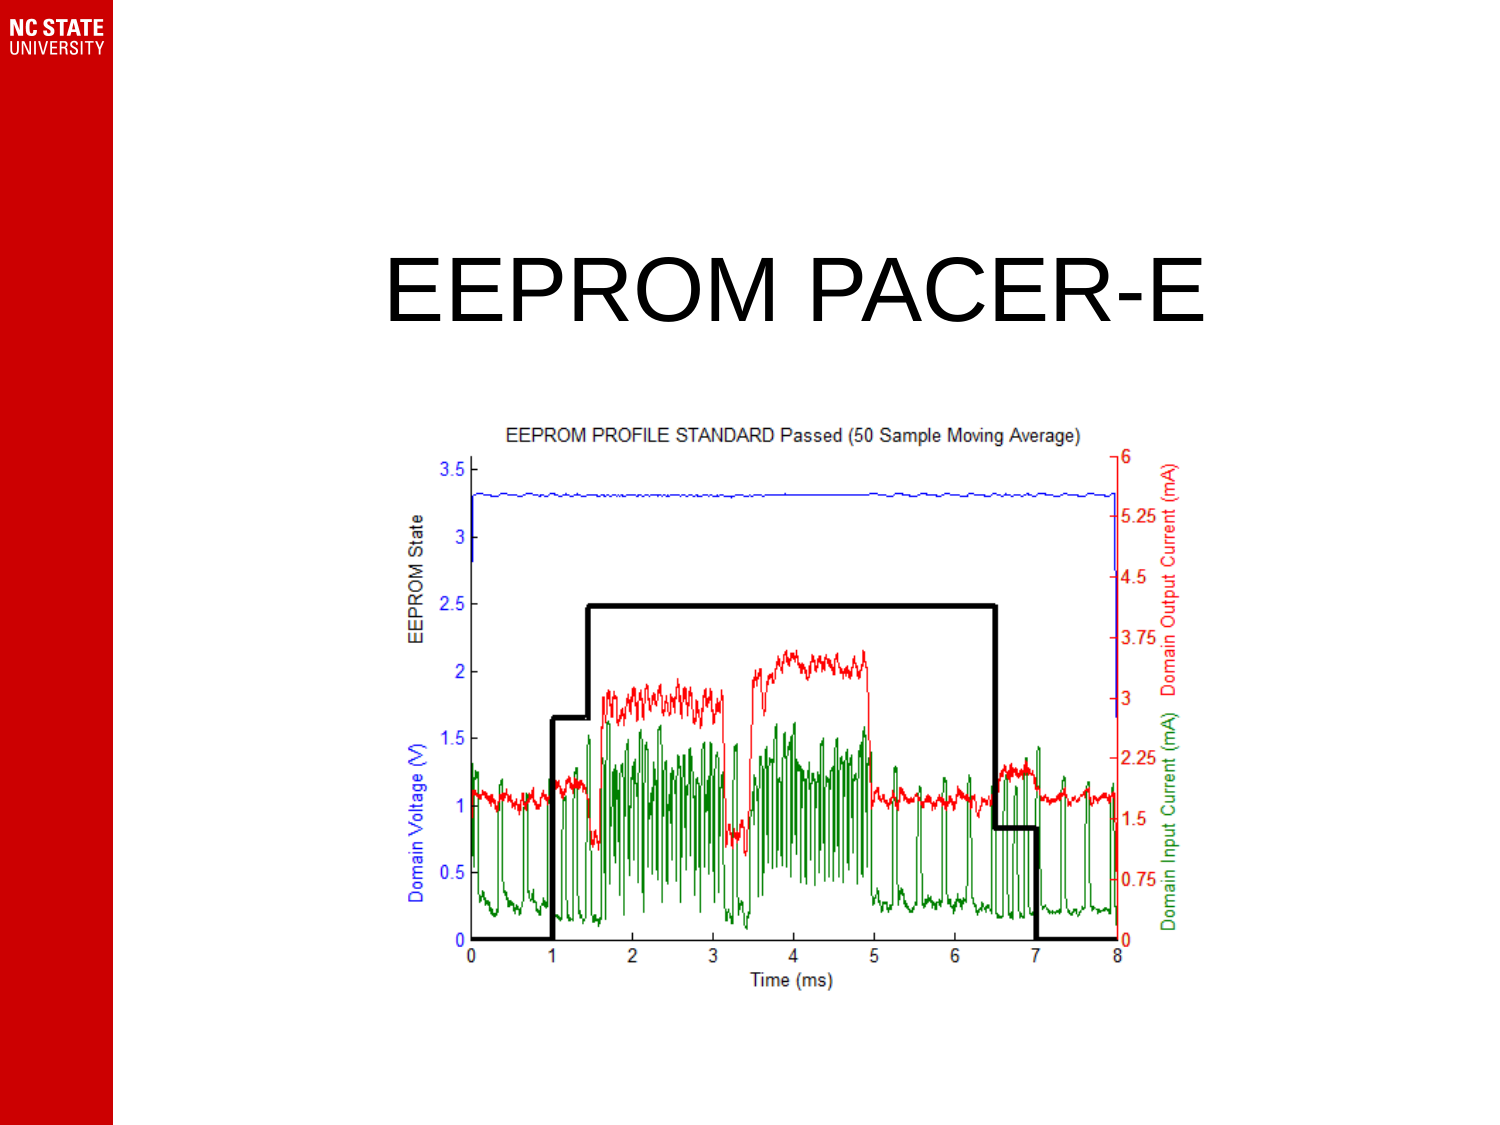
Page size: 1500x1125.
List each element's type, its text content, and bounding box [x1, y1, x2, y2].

title EEPROM PACER-E [176, 191, 1416, 379]
picture [0, 0, 113, 1125]
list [400, 411, 1192, 1006]
